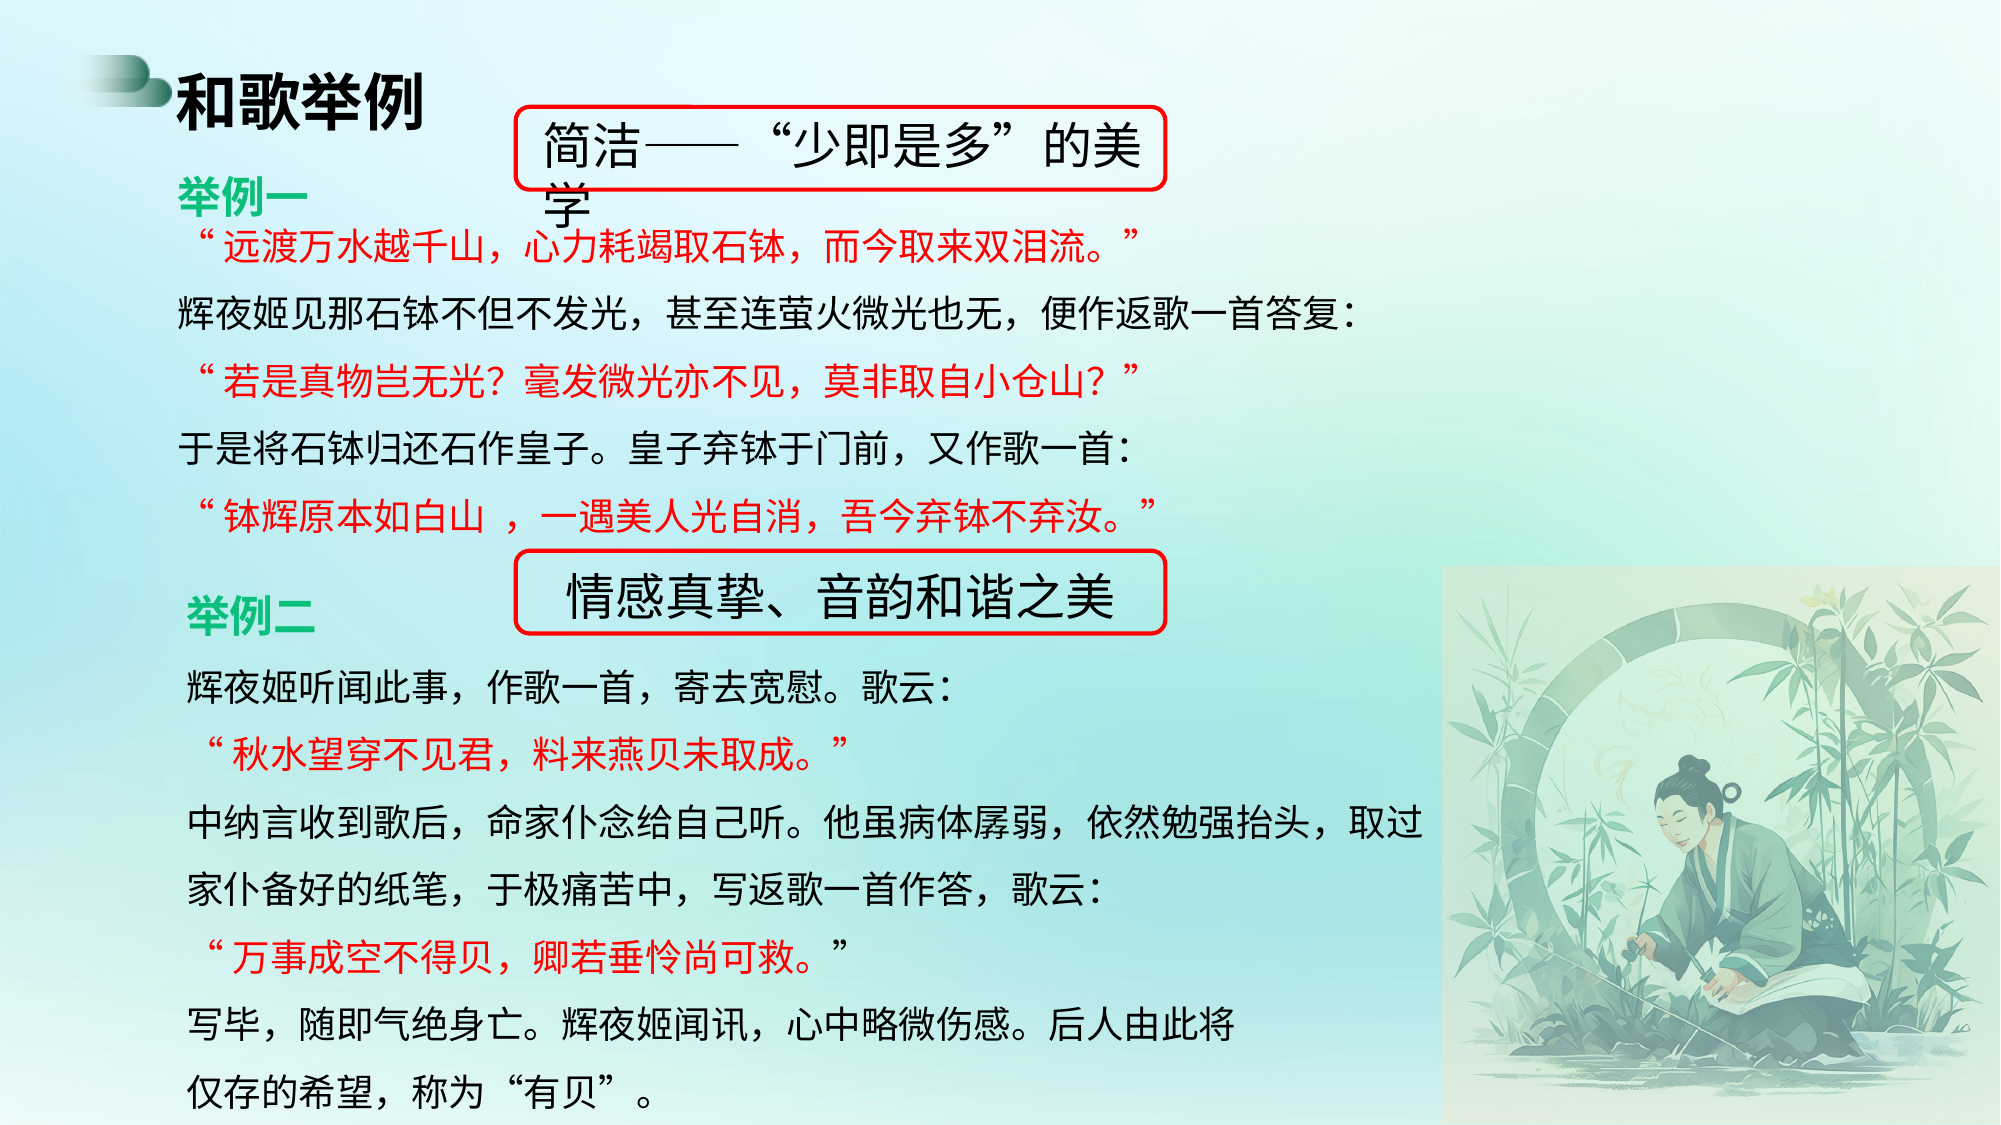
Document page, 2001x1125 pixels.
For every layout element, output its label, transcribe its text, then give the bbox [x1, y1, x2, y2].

text_box 和歌举例 [159, 16, 1700, 147]
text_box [162, 160, 1699, 1125]
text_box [515, 550, 1188, 634]
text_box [515, 106, 1198, 190]
picture [0, 0, 2001, 1125]
